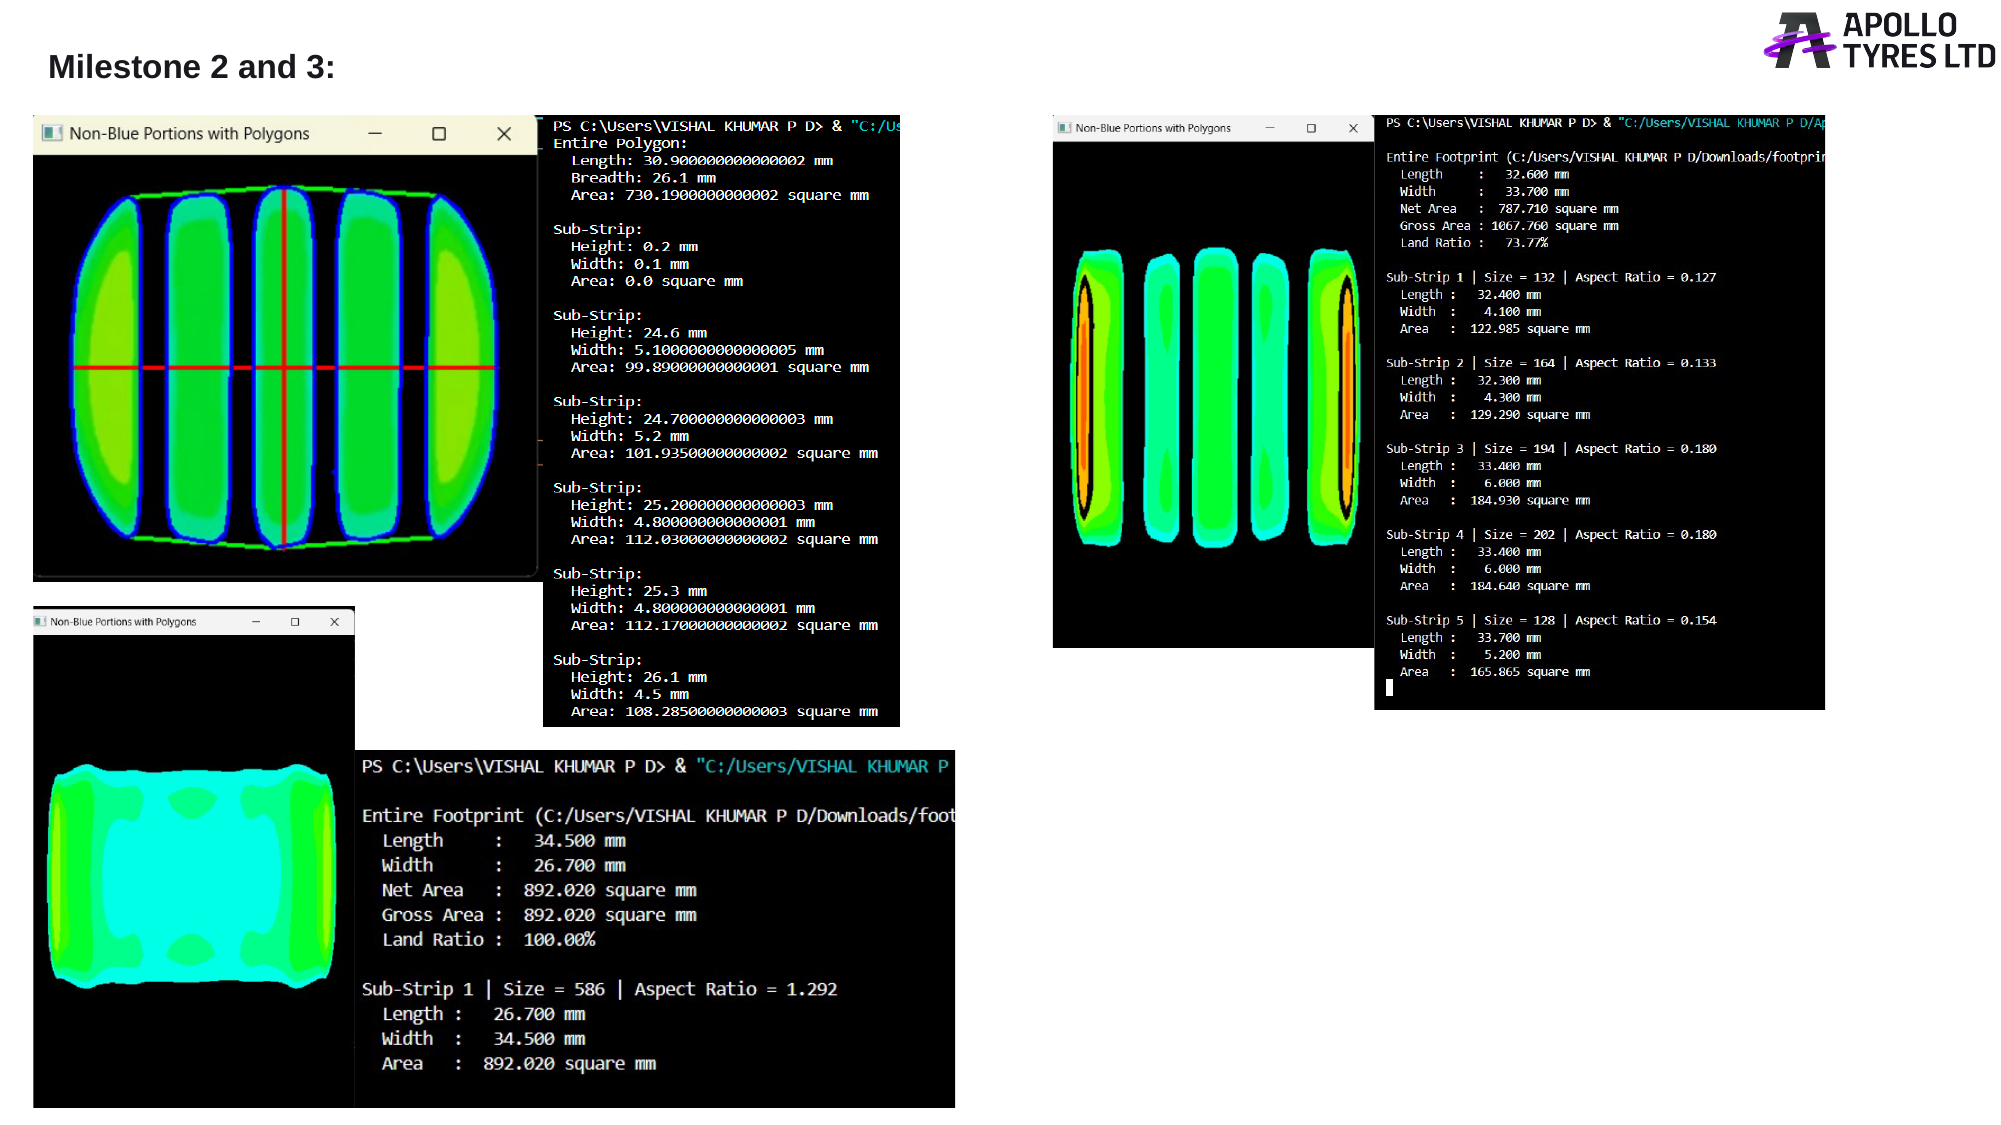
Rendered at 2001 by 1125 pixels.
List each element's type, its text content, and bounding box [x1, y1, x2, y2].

picture [33, 115, 900, 727]
picture [33, 606, 956, 1108]
picture [1052, 0, 2001, 710]
text_box Milestone 2 and 3: [33, 38, 1730, 92]
